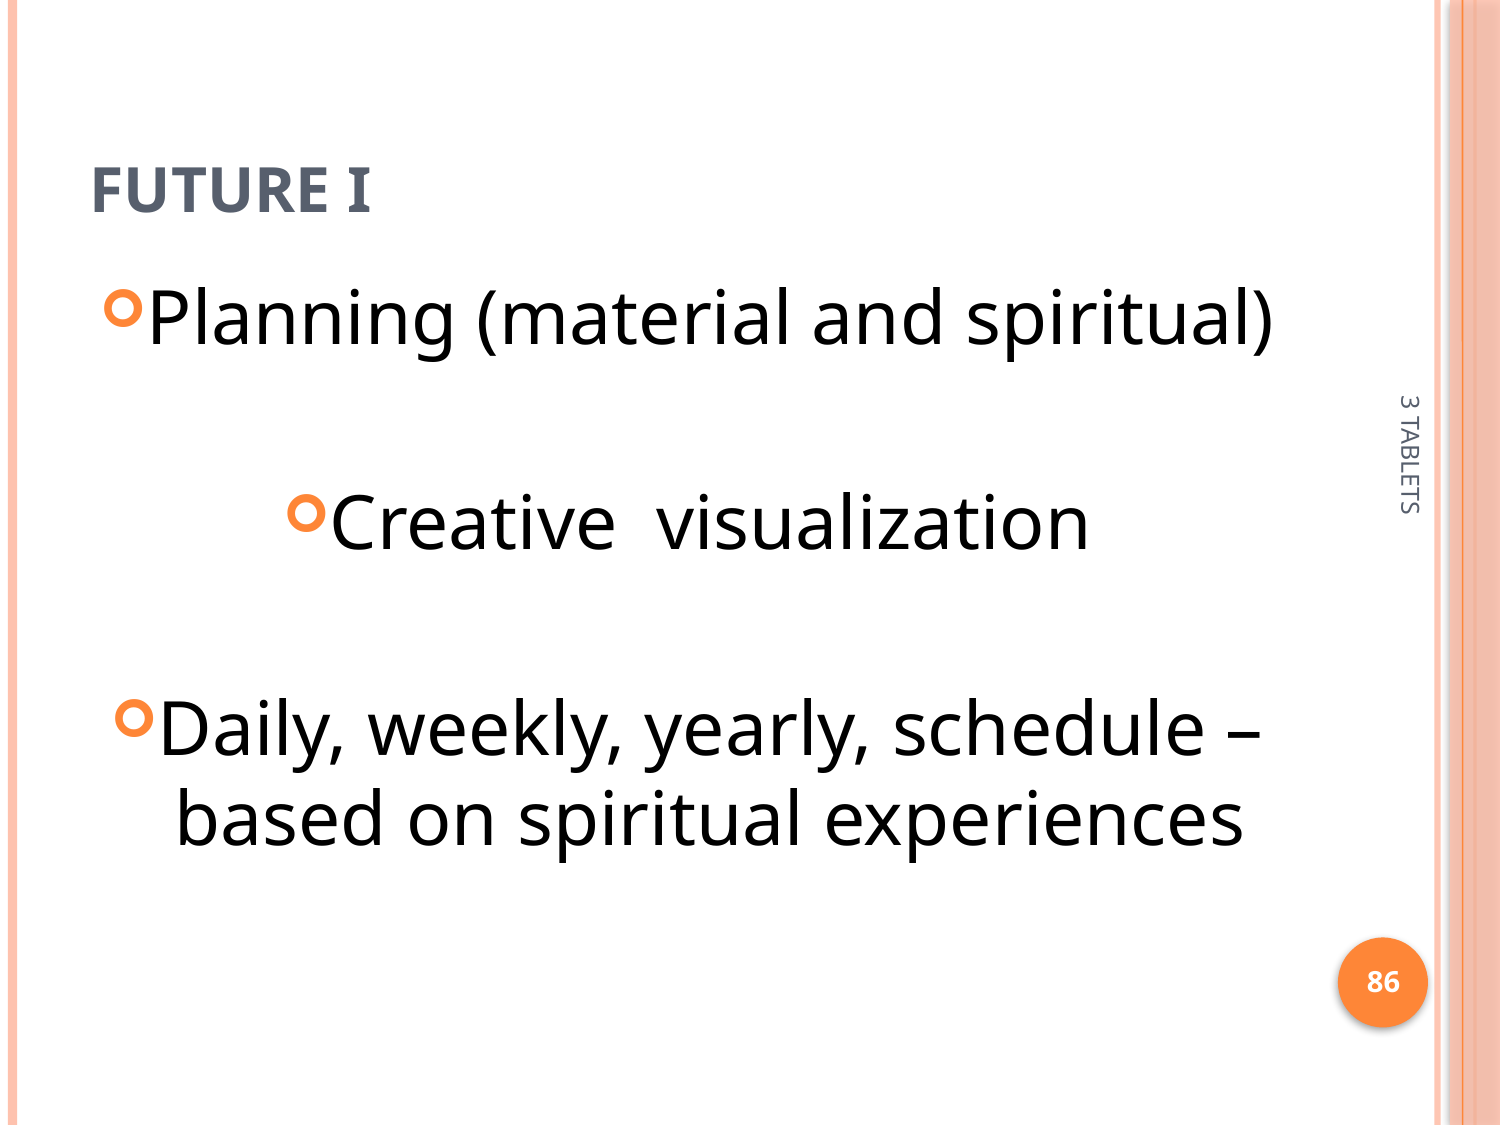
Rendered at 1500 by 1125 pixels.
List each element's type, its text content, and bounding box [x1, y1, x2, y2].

list Planning (material and spiritual) Creative visualization Daily, weekly, yearly, schedule – based on spiritual experiences [75, 262, 1300, 1062]
slide_number 86 [1333, 940, 1434, 1027]
footer 3 TABLETS [1379, 380, 1440, 906]
title FUTURE I [75, 45, 1300, 233]
